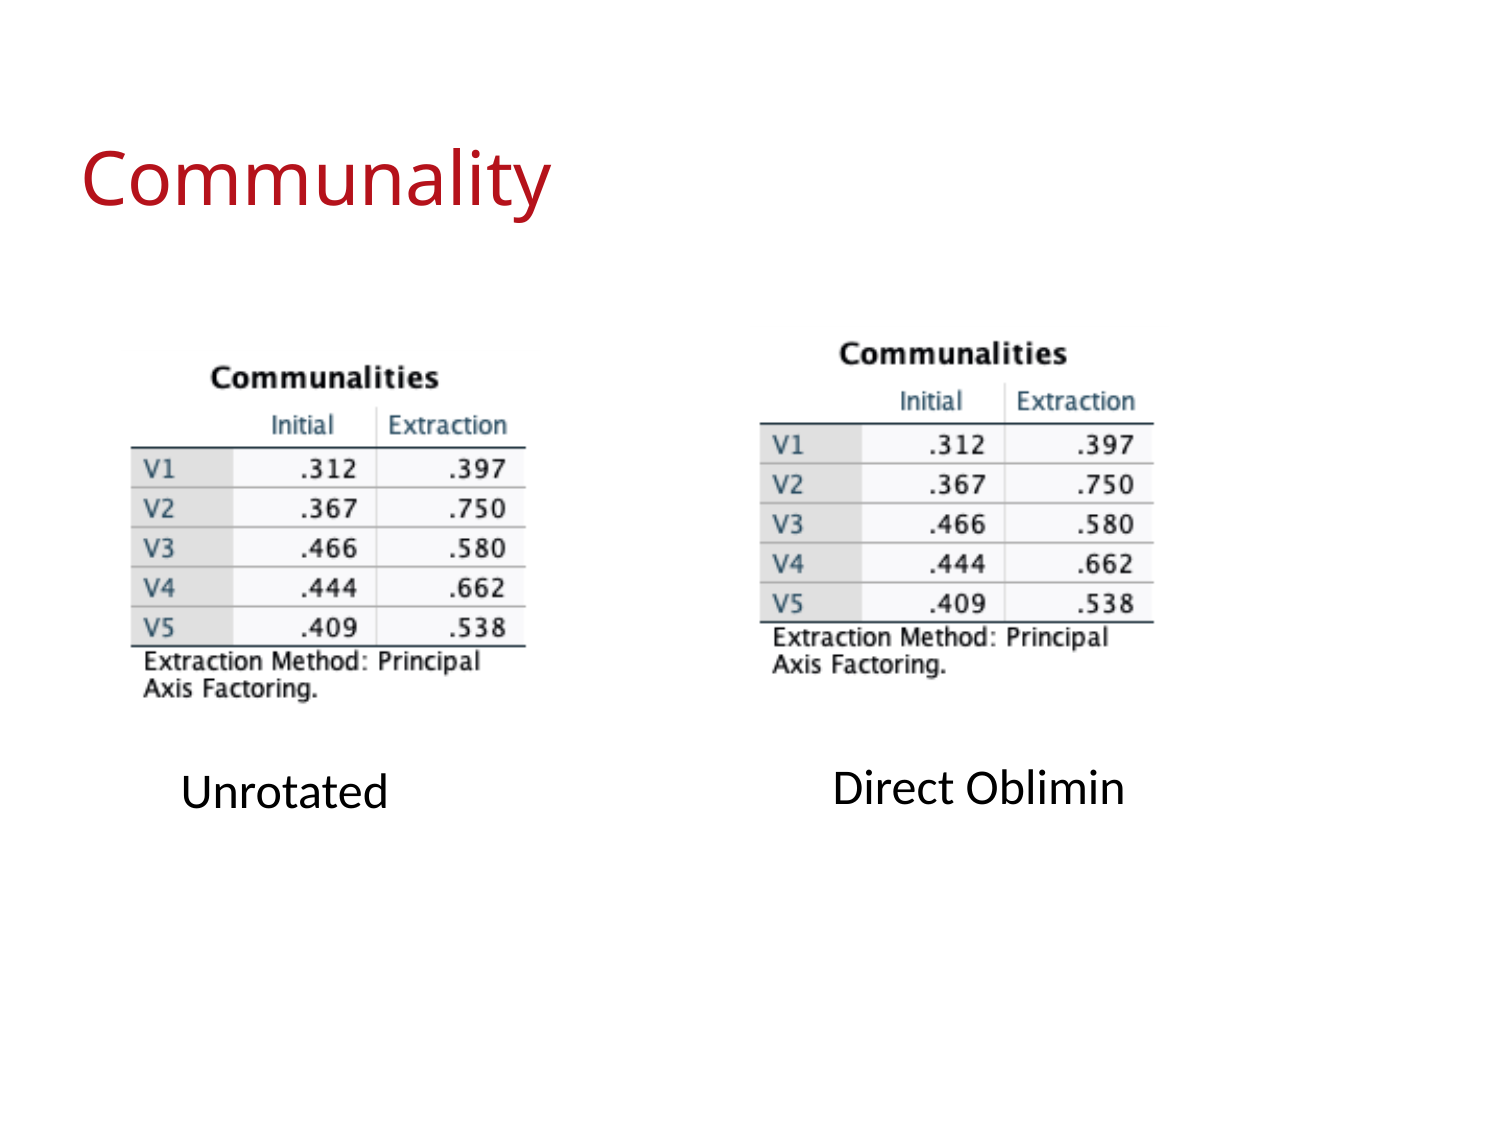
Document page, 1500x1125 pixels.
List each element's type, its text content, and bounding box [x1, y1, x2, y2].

picture [749, 325, 1169, 701]
text_box Direct Oblimin [817, 747, 1193, 823]
title Communality [64, 90, 1176, 279]
text_box Unrotated [165, 751, 541, 827]
picture [121, 349, 541, 725]
